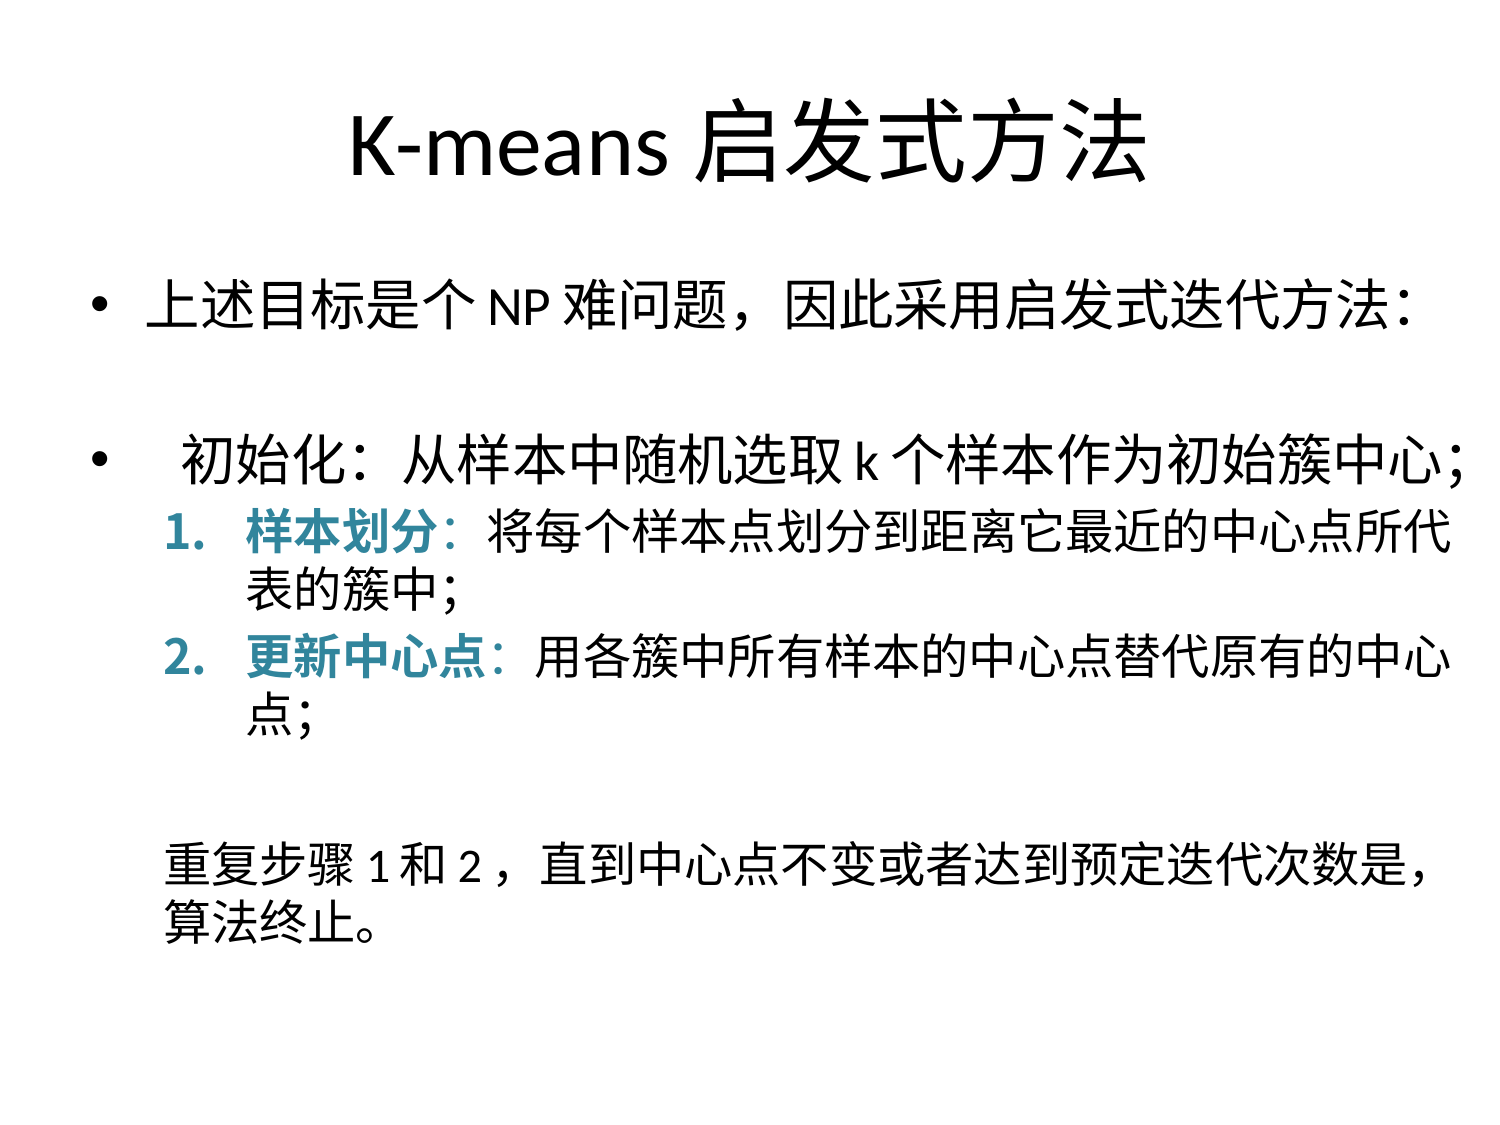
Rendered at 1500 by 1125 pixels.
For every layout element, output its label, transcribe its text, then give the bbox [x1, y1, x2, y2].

title K-means启发式方法 [75, 45, 1425, 233]
list 上述目标是个NP难问题，因此采用启发式迭代方法： 初始化：从样本中随机选取k个样本作为初始簇中心； 样本划分：将每个样本点划分到距离它最近的中心点所代表的簇中； 更新中心点：用各簇中所有样本的中心点替代原有的中心点； 重复步骤1和2，直到中心点不变或者达到预定迭代次数是，算法终止。 [75, 262, 1471, 1005]
